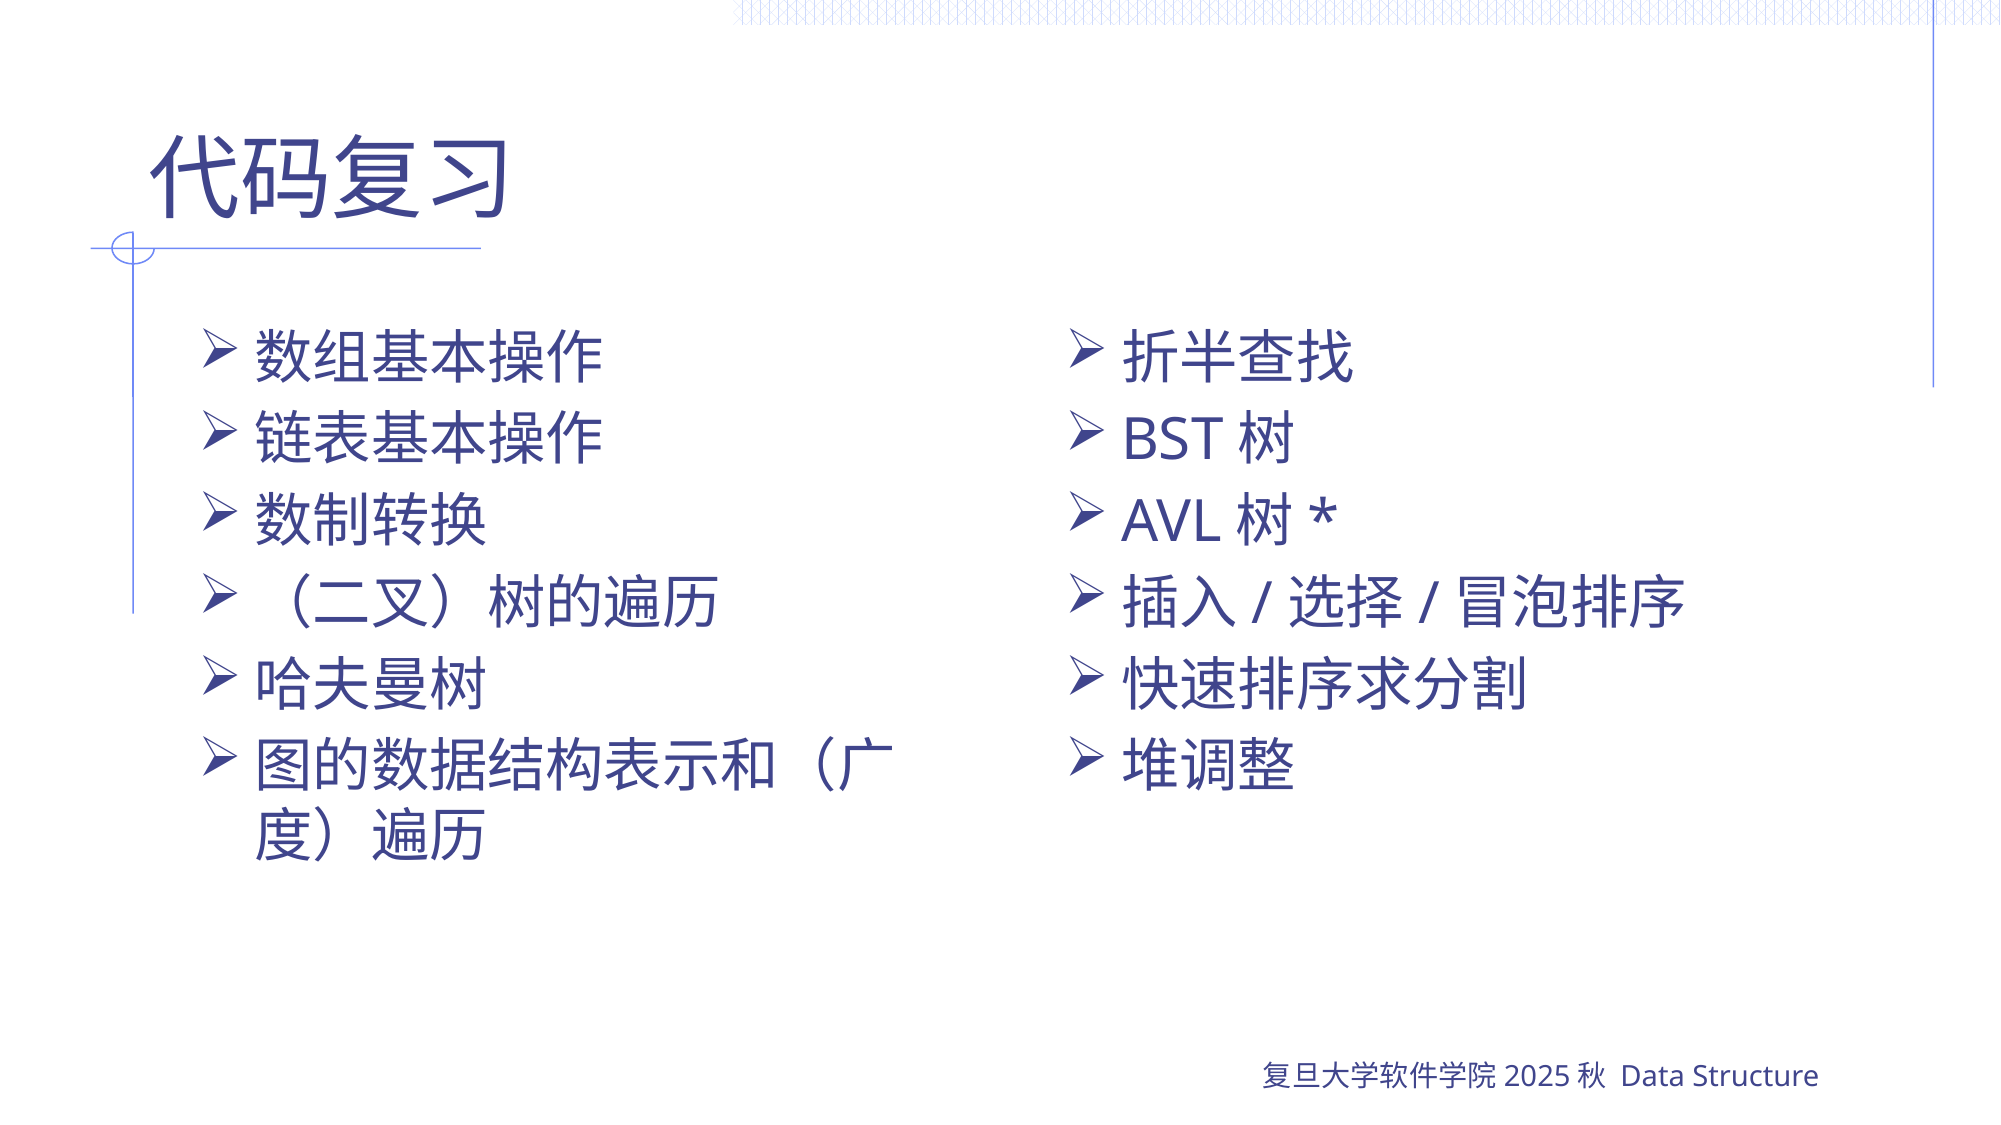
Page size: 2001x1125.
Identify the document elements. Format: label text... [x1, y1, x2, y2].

list 数组基本操作 链表基本操作 数制转换 （二叉）树的遍历 哈夫曼树 图的数据结构表示和（广度）遍历 [183, 312, 1017, 988]
list 折半查找 BST树 AVL树* 插入/选择/冒泡排序 快速排序求分割 堆调整 [1050, 312, 1884, 988]
title 代码复习 [133, 50, 1834, 238]
